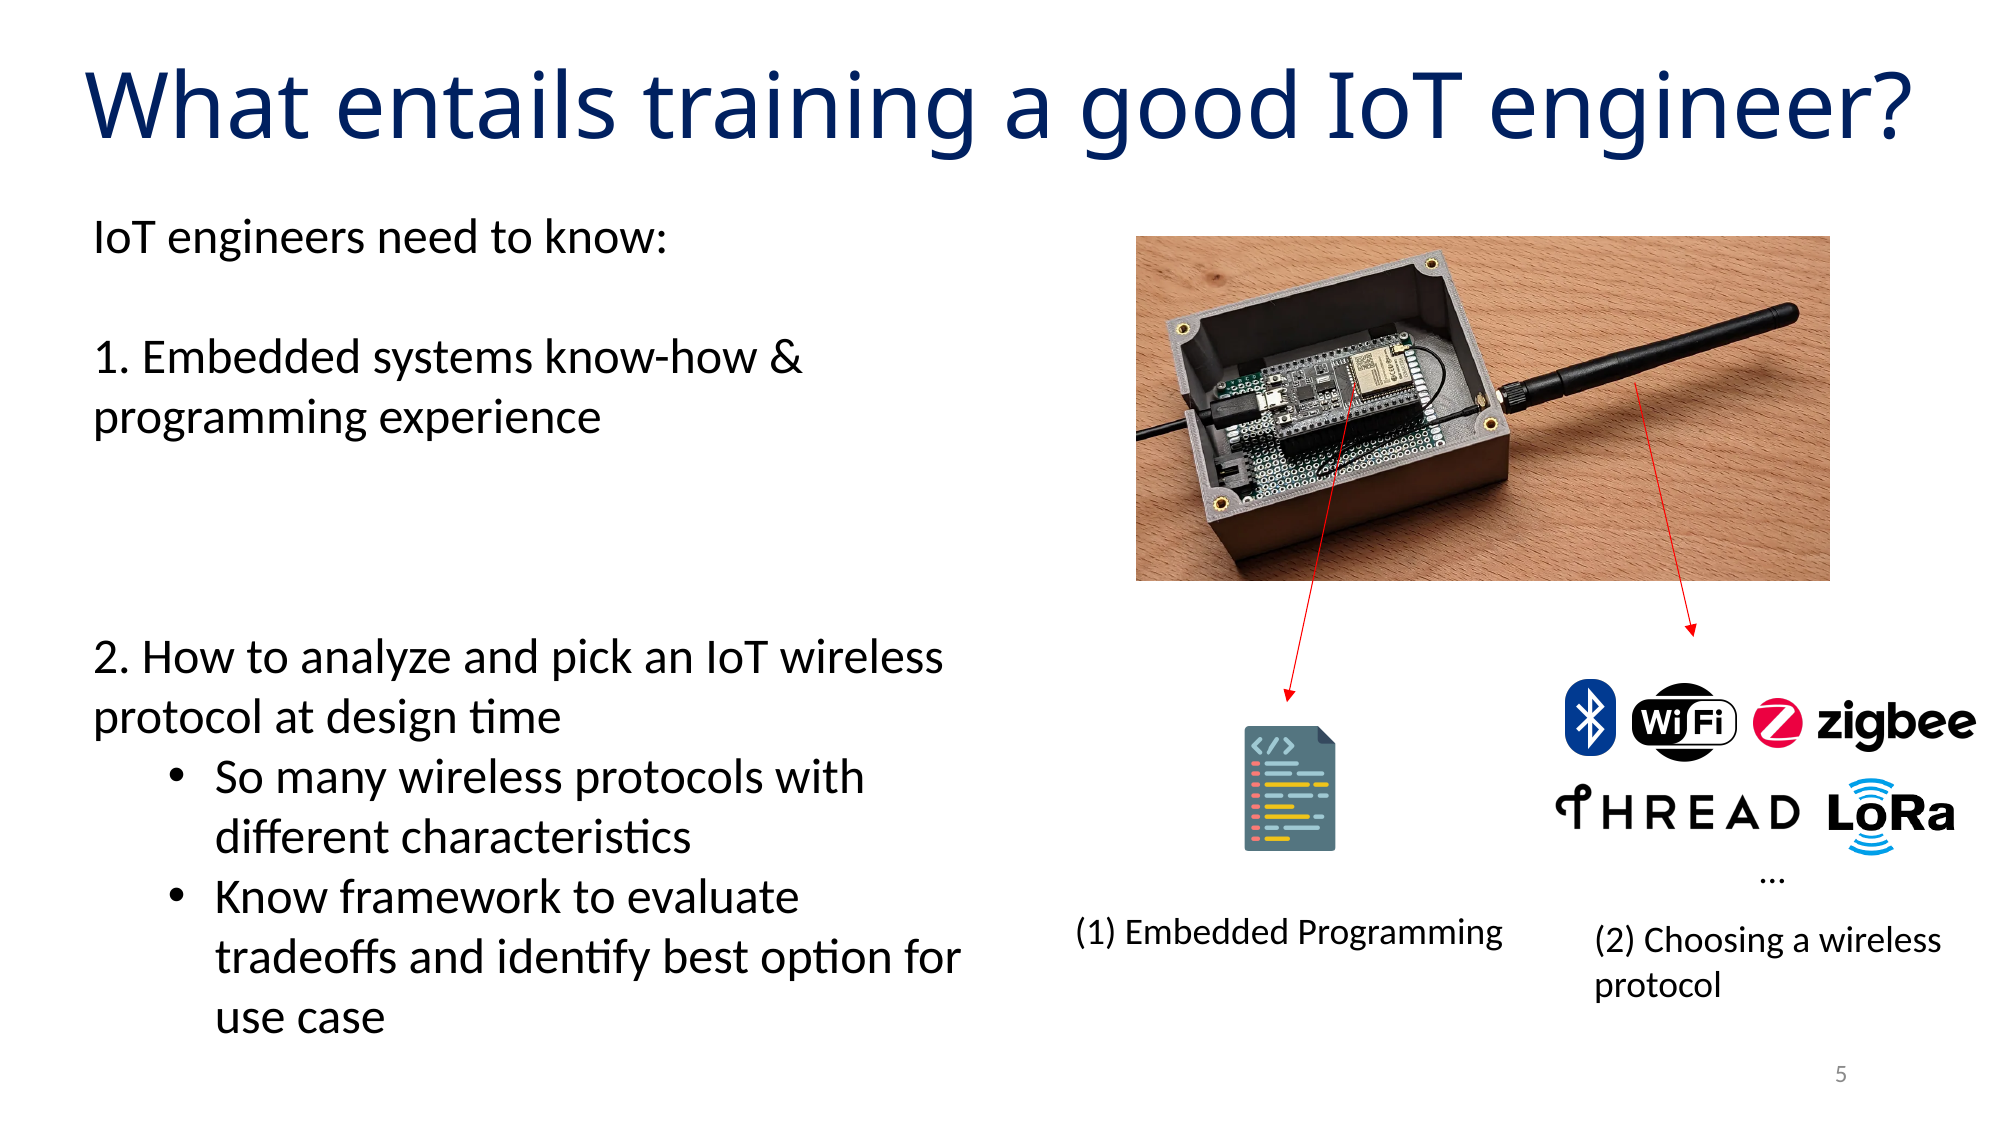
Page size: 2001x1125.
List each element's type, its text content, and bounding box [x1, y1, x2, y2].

slide_number 5 [1412, 1042, 1863, 1103]
picture [1227, 726, 1352, 851]
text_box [1286, 382, 1356, 703]
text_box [1634, 382, 1694, 637]
picture [1532, 683, 1823, 859]
picture [1136, 236, 1830, 581]
text_box IoT engineers need to know: 1. Embedded systems know-how & programming experience 2. How to analyze and pick an IoT wireless protocol at design time So many wireless protocols with different characteristics Know framework to evaluate tradeoffs and identify best option for use case [78, 196, 1000, 1112]
text_box (2) Choosing a wireless protocol [1579, 907, 1966, 1012]
text_box (1) Embedded Programming [1060, 899, 1519, 960]
picture [1565, 679, 1616, 756]
picture [1753, 698, 1977, 877]
text_box … [1744, 859, 1801, 899]
title What entails training a good IoT engineer? [0, 0, 2000, 218]
